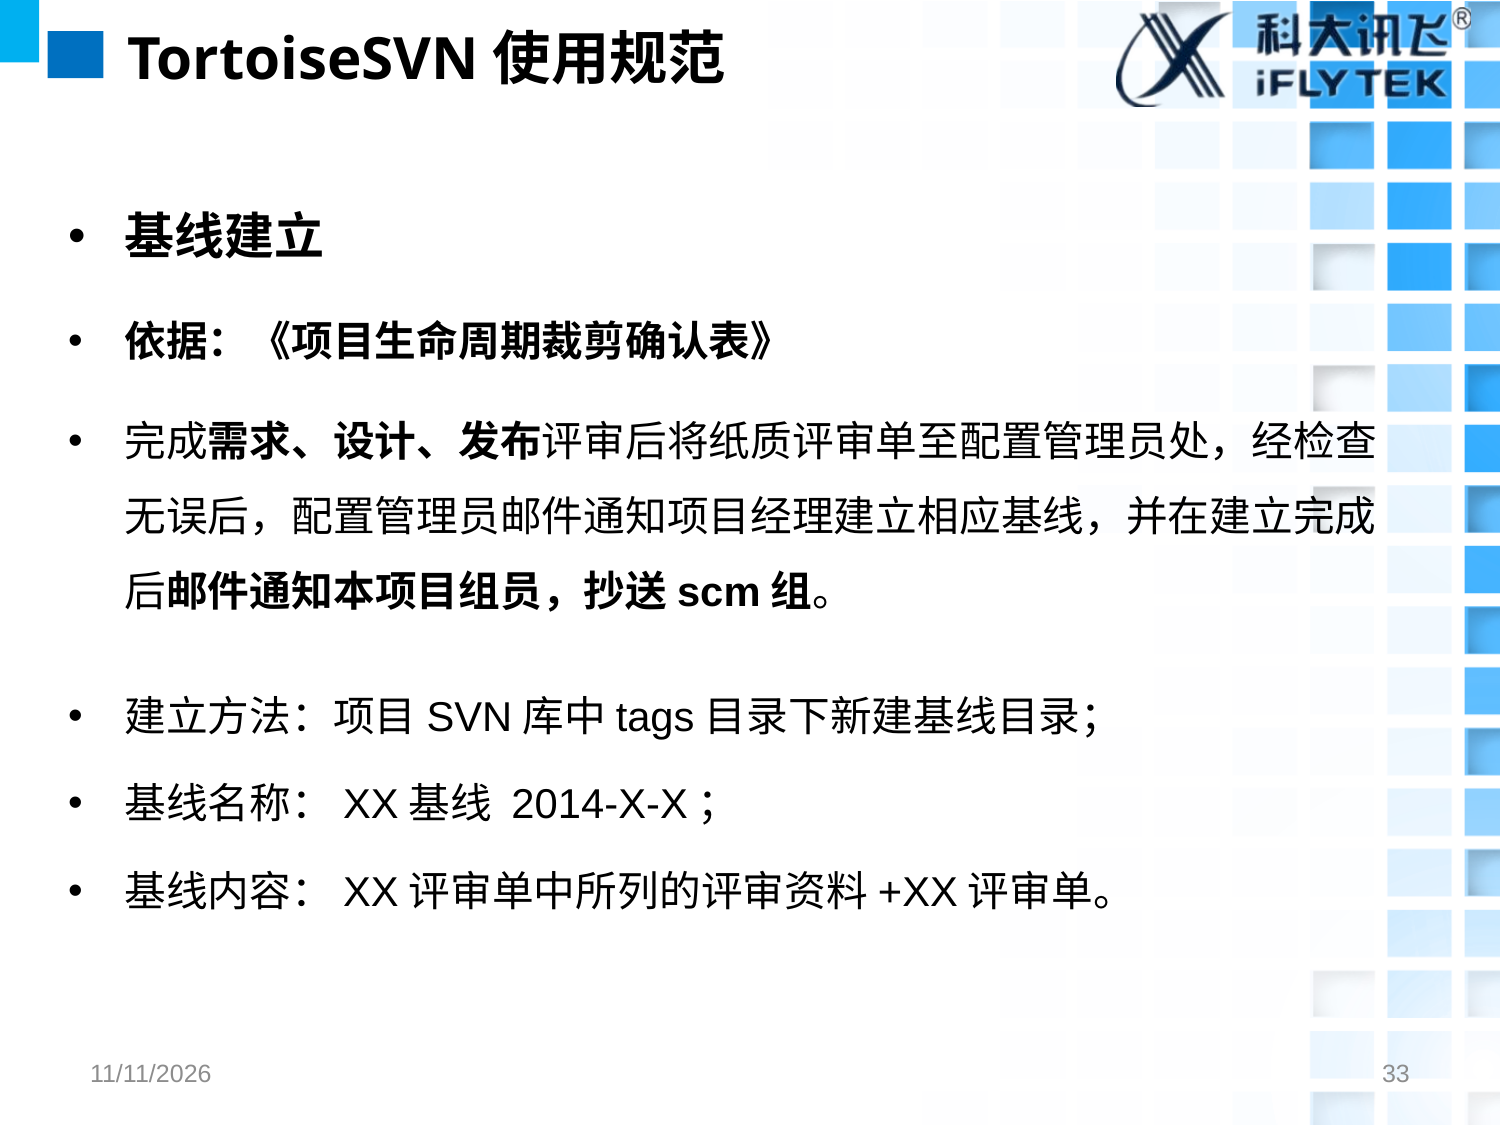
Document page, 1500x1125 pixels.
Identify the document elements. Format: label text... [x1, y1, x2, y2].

title TortoiseSVN使用规范 [112, 14, 1093, 98]
slide_number 33 [1074, 1042, 1425, 1103]
list 基线建立 依据：《项目生命周期裁剪确认表》 完成需求、设计、发布评审后将纸质评审单至配置管理员处，经检查无误后，配置管理员邮件通知项目经理建立相应基线，并在建立完成后邮件通知本项目组员，抄送scm组。 建立方法：项目SVN库中tags目录下新建基线目录； 基线名称：XX基线 2014-X-X； 基线内容：XX评审单中所列的评审资料+XX评审单。 [53, 167, 1425, 1012]
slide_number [75, 1042, 425, 1103]
picture [17, 1, 1500, 1125]
